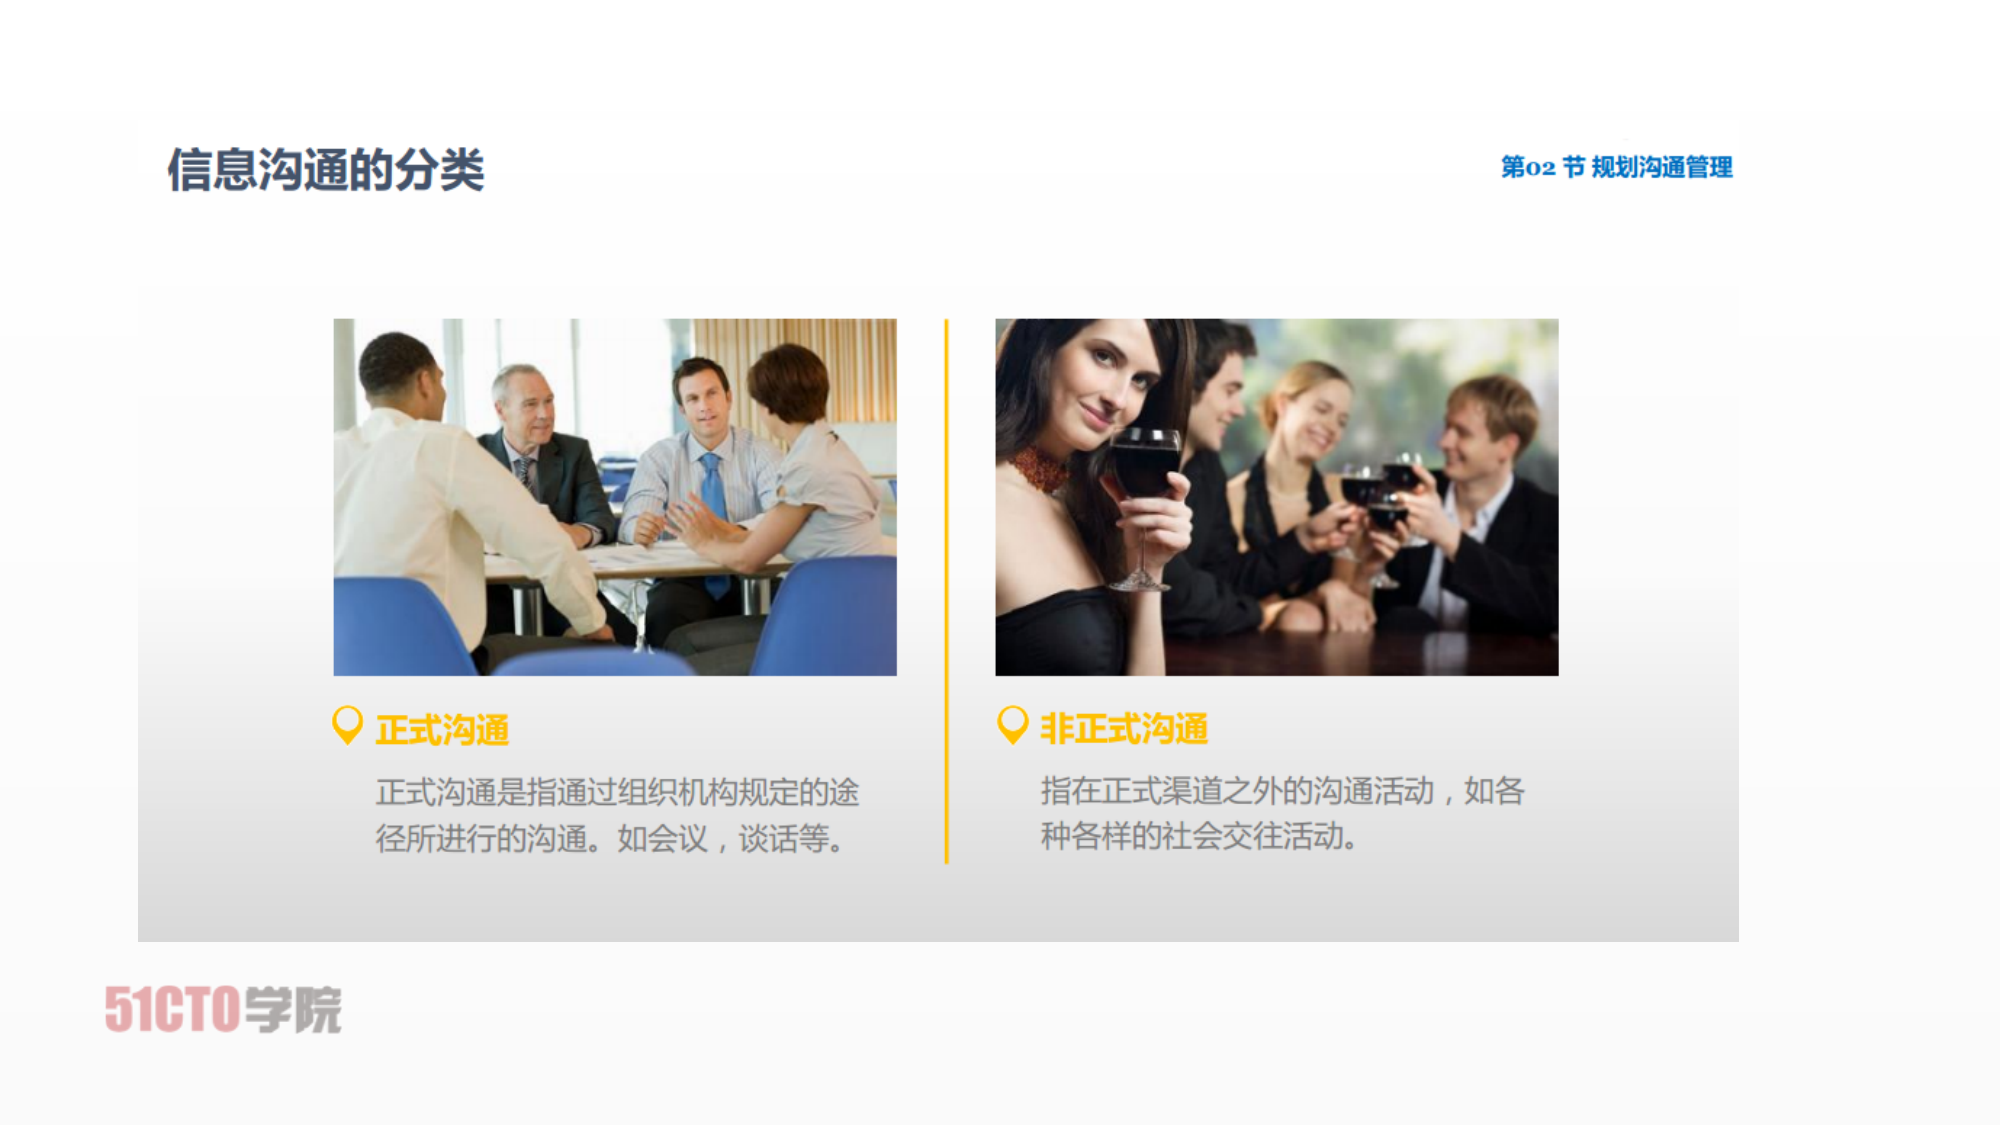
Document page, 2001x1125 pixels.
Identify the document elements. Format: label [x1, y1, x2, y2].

picture [45, 952, 377, 1057]
picture [138, 120, 1739, 942]
